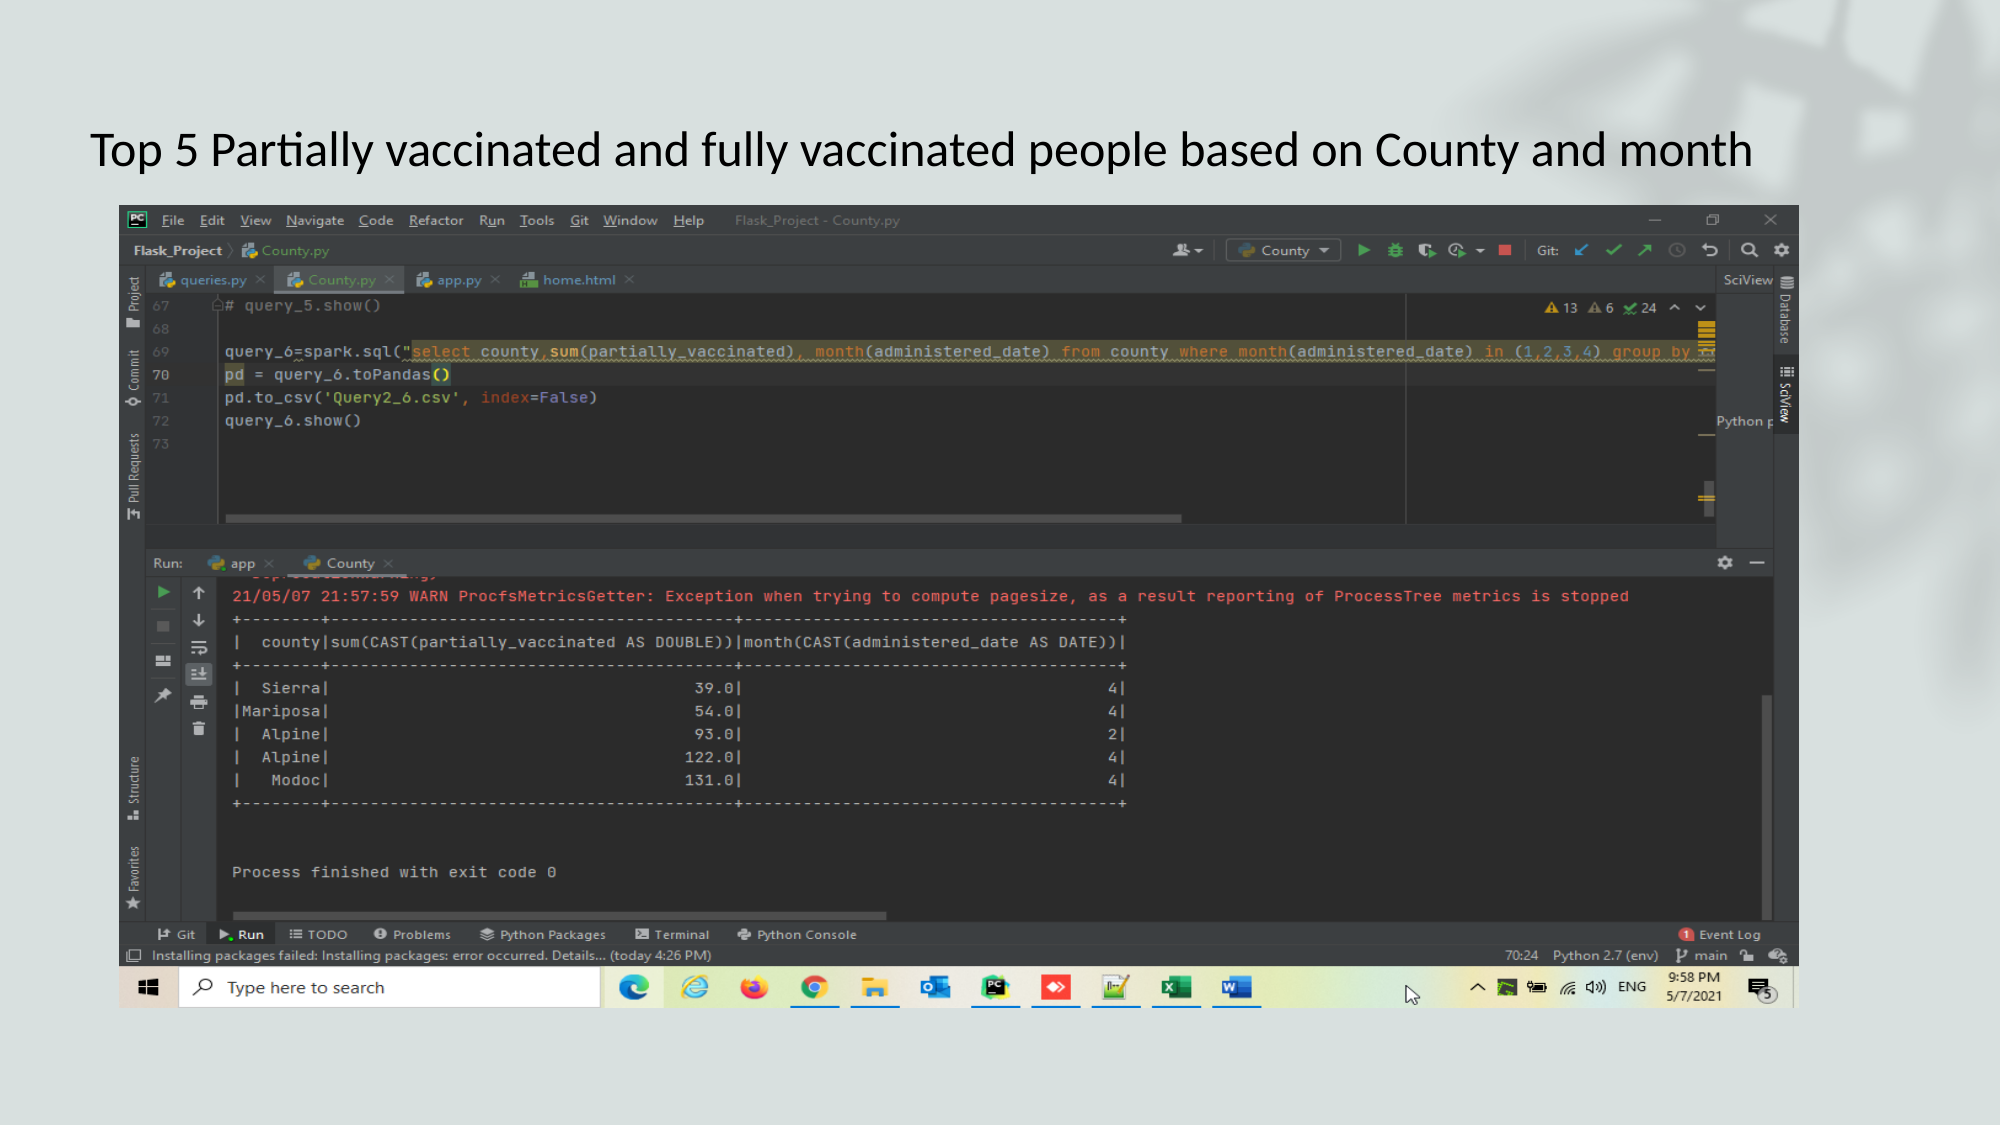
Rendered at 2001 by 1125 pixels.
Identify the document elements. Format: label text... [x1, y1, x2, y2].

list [119, 205, 1799, 1008]
title Top 5 Partially vaccinated and fully vaccinated people based on County and month [75, 60, 1863, 278]
